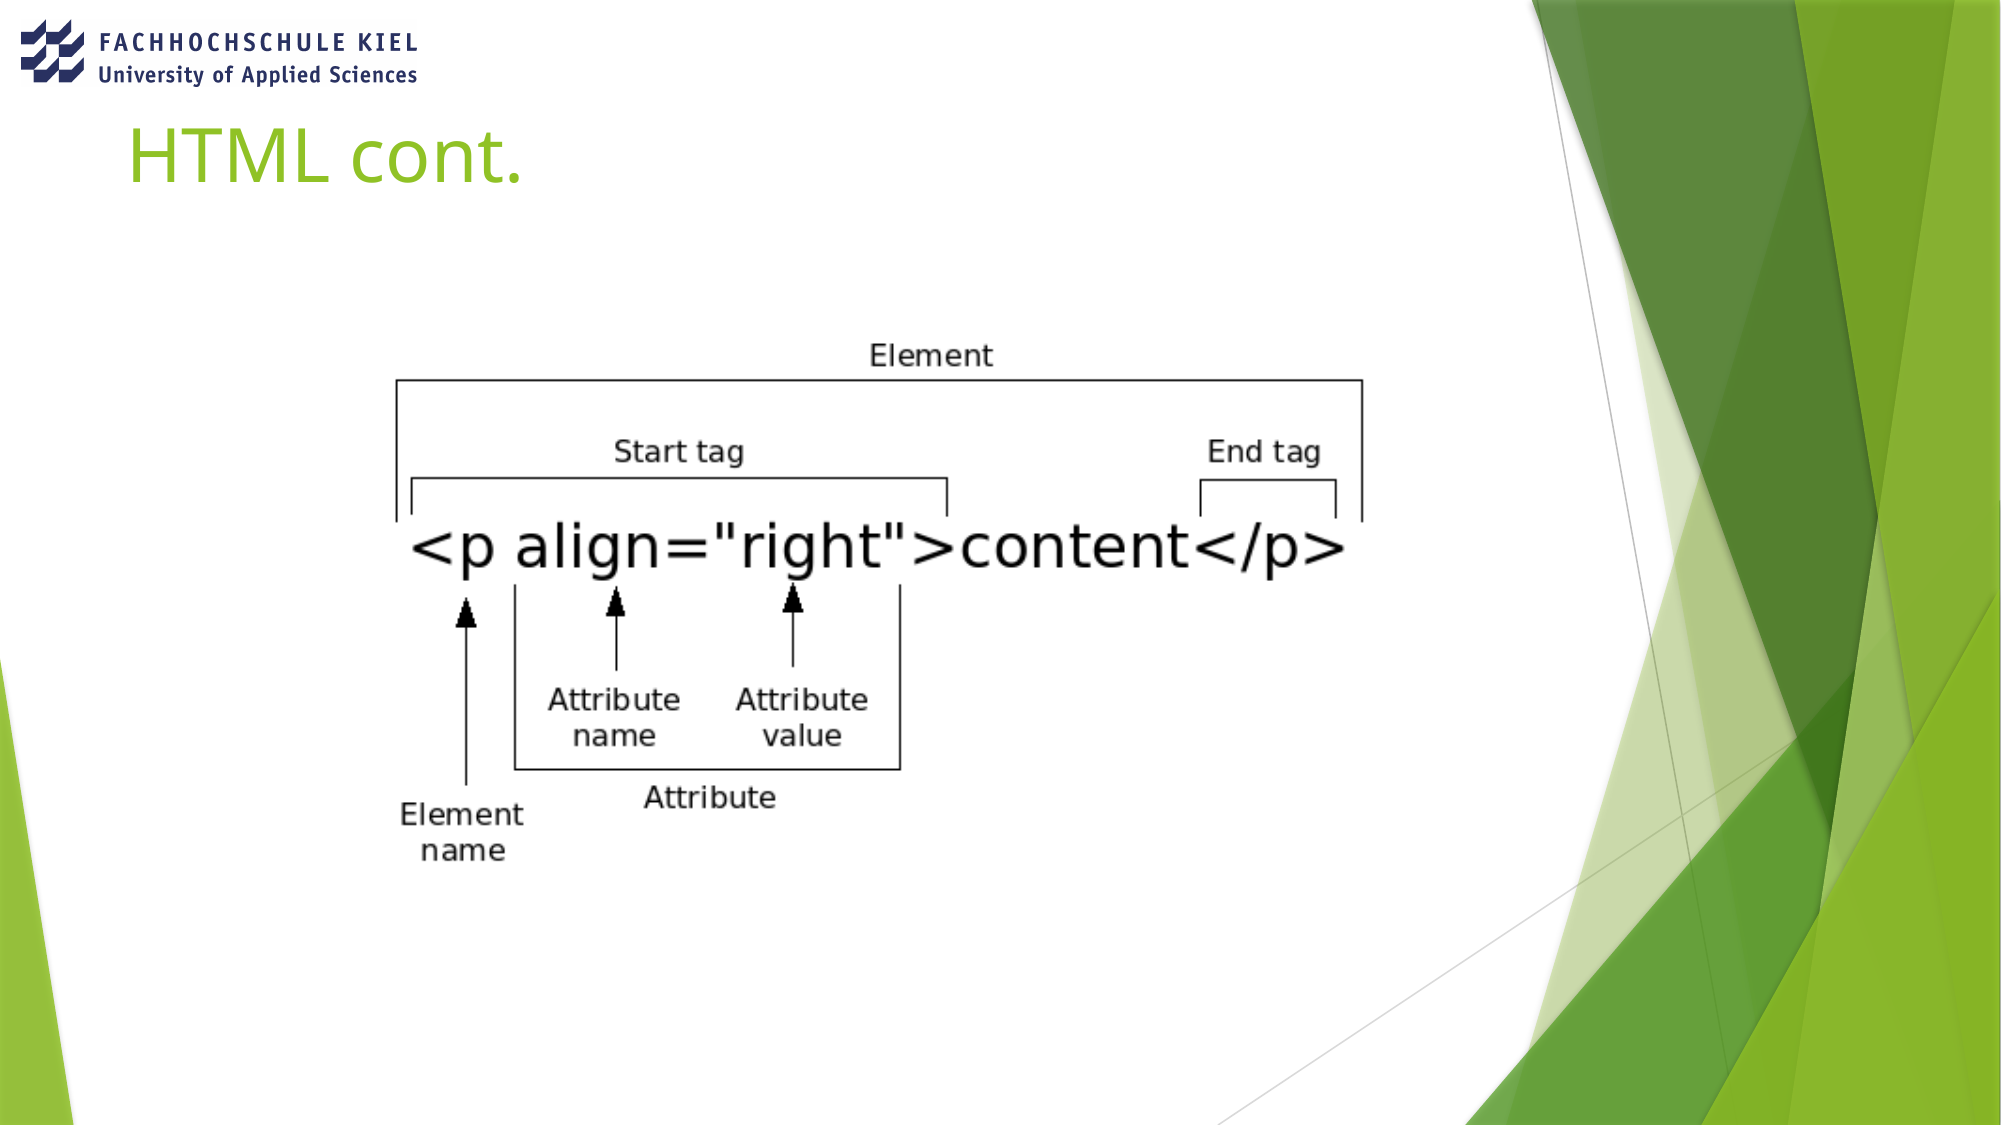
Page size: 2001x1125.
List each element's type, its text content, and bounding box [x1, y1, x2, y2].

title HTML cont. [111, 99, 1522, 317]
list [382, 329, 1371, 881]
picture [21, 19, 417, 88]
